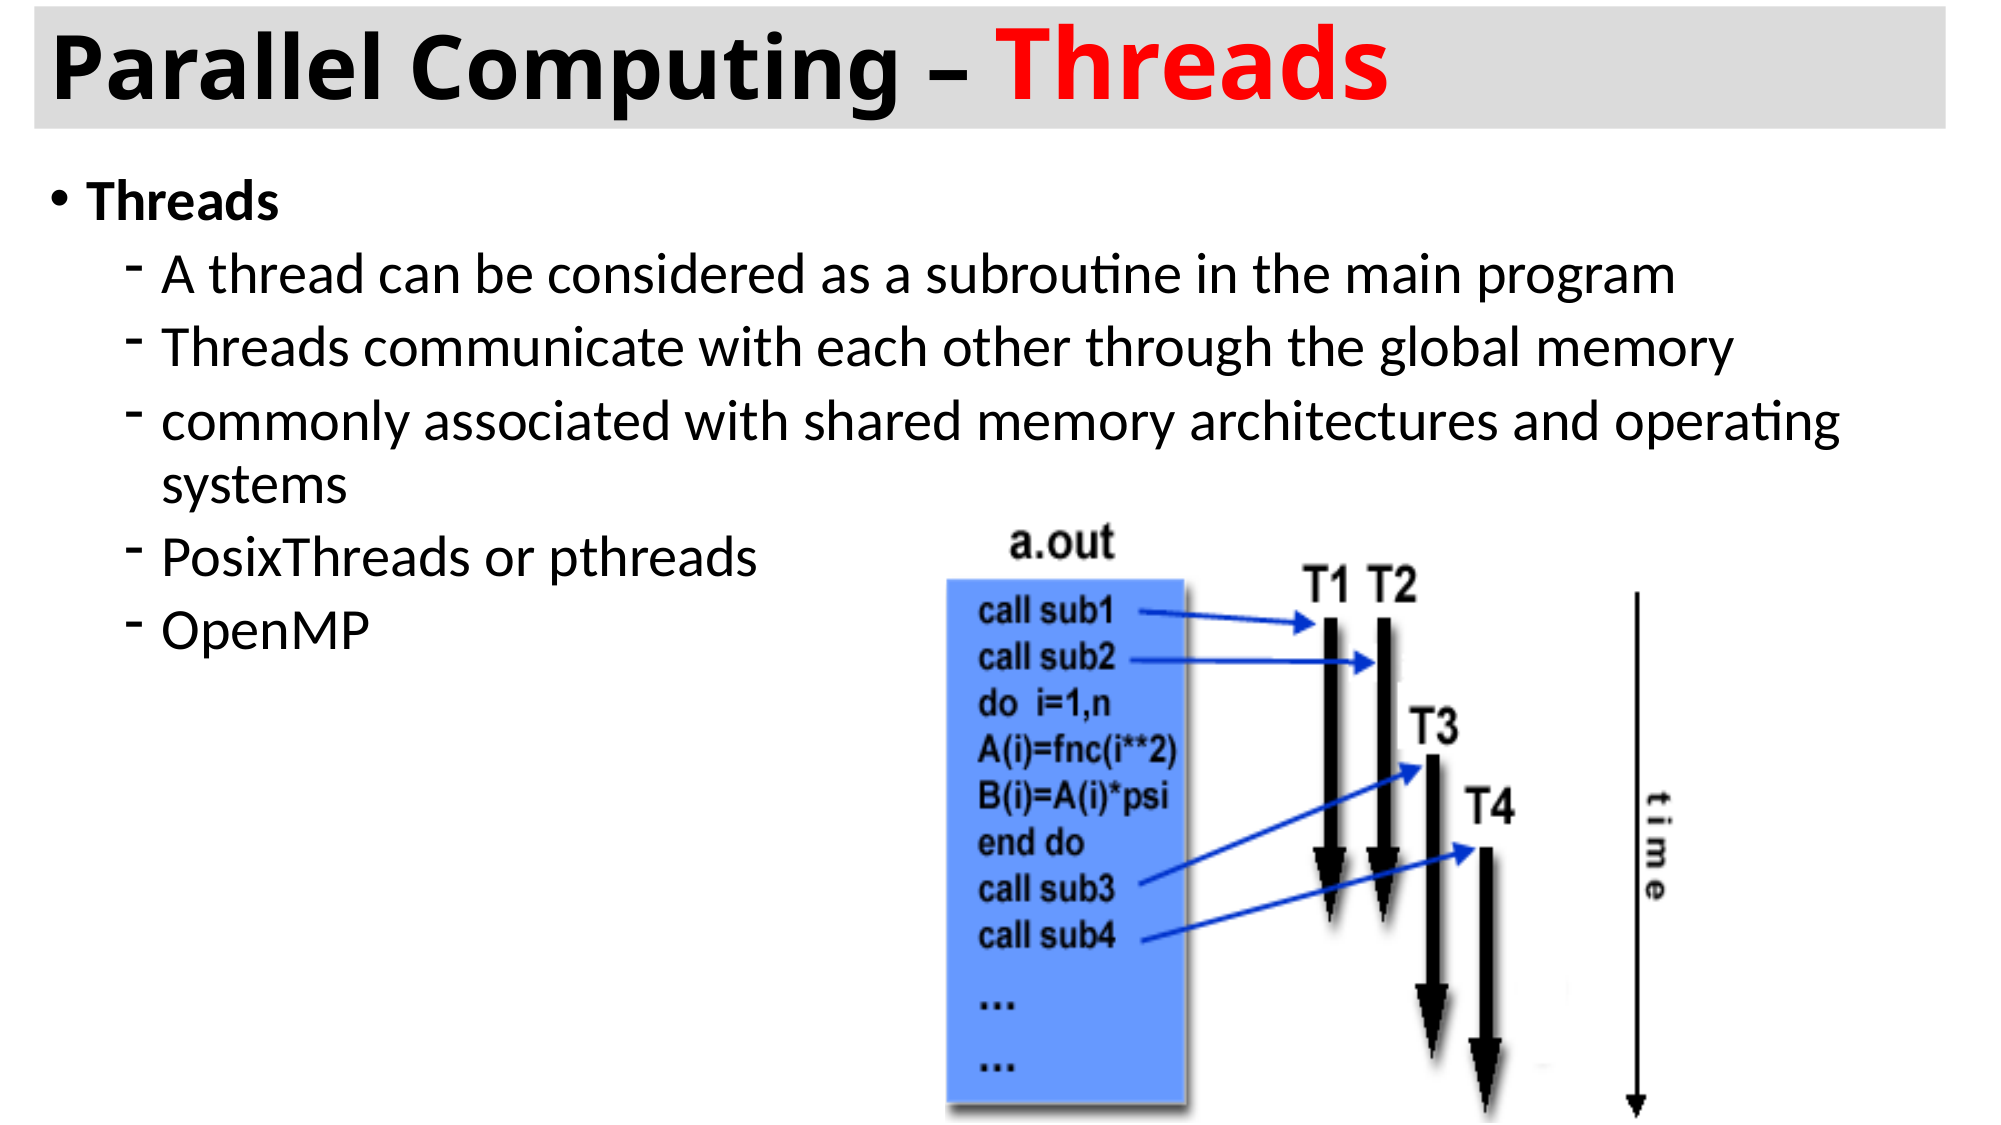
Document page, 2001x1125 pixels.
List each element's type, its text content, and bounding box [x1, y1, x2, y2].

title Parallel Computing – Threads [34, 6, 1946, 129]
list Threads A thread can be considered as a subroutine in the main program Threads communicate with each other through the global memory commonly associated with shared memory architectures and operating systems PosixThreads or pthreads OpenMP [34, 162, 1946, 1089]
picture [944, 487, 1680, 1123]
